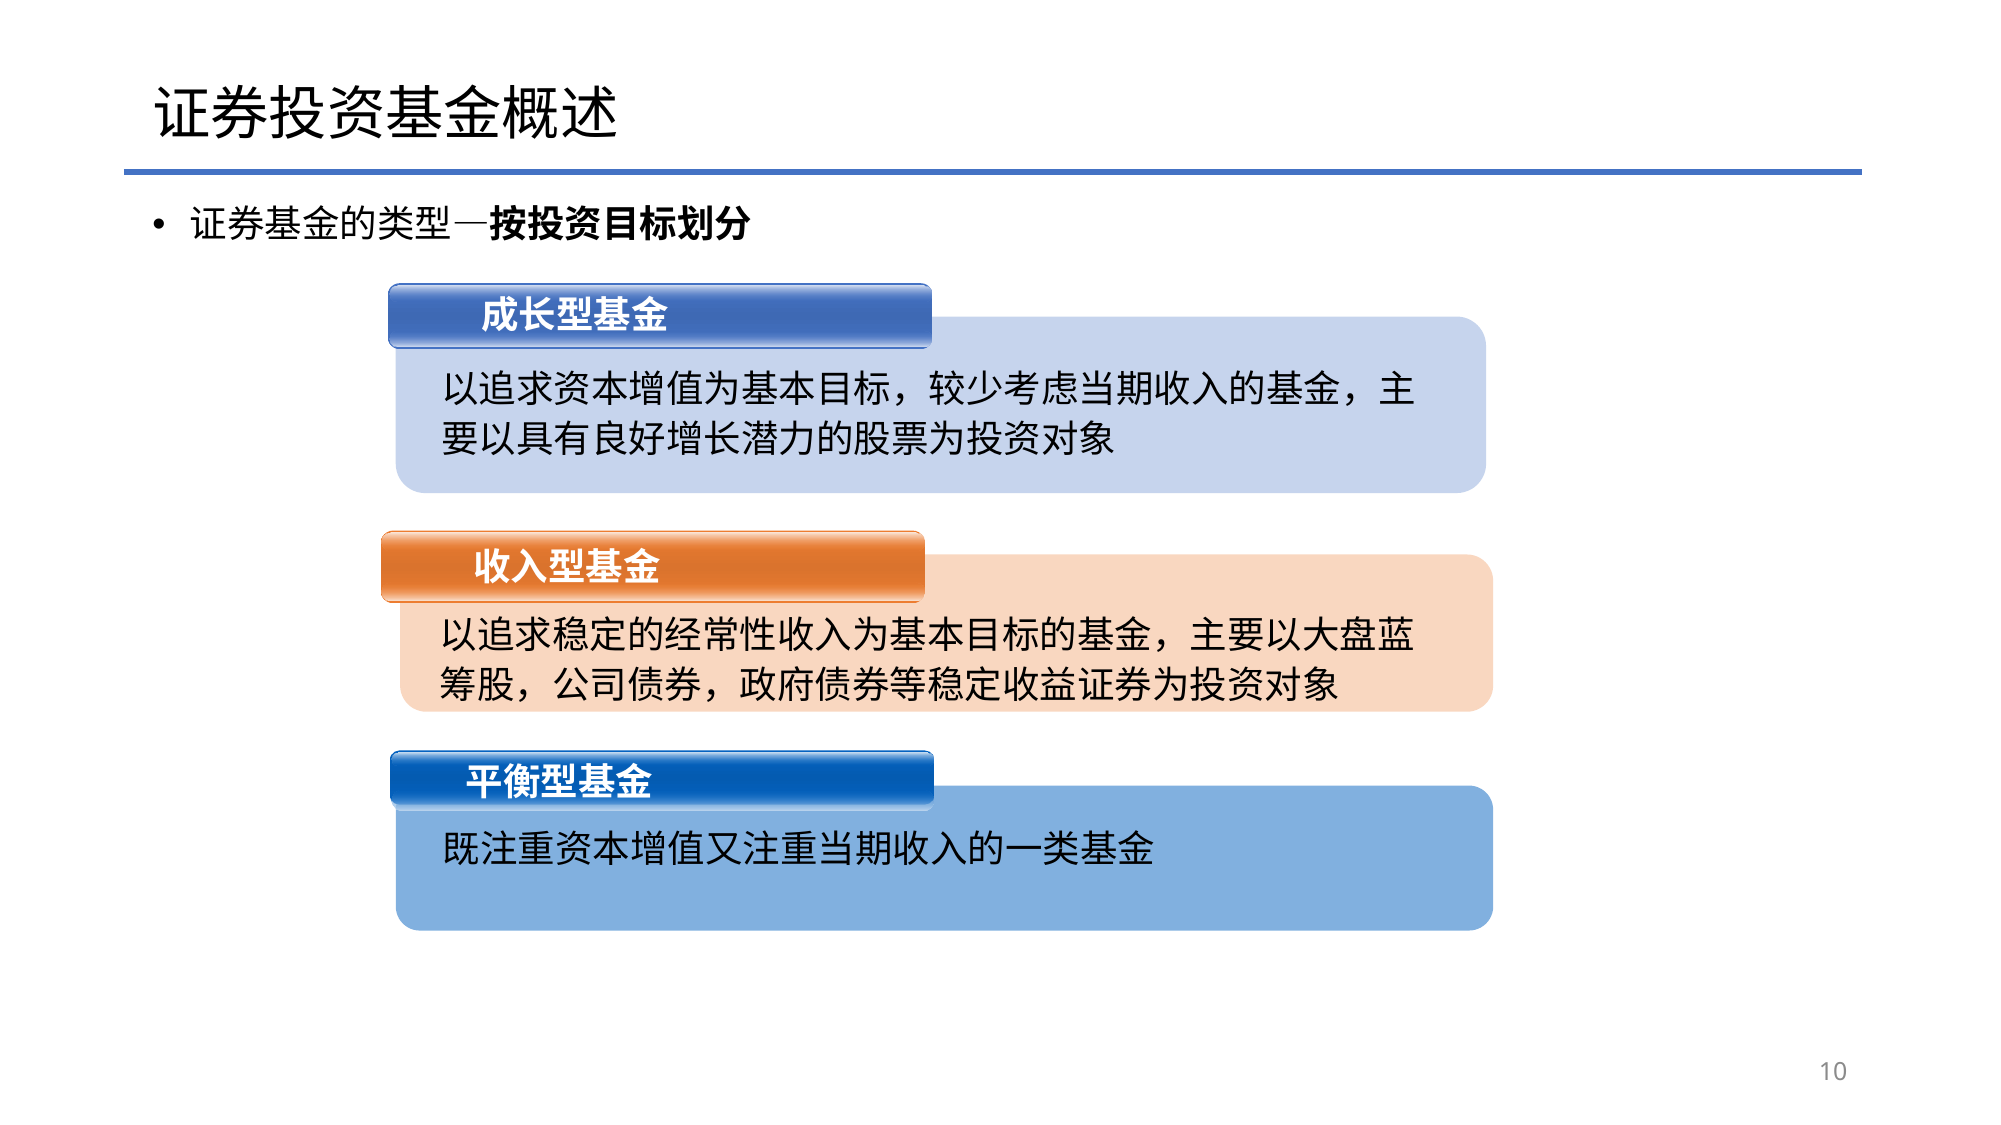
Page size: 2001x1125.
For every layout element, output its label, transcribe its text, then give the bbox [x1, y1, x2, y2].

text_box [380, 530, 1494, 720]
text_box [389, 750, 1494, 931]
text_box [387, 283, 1487, 494]
title 证券投资基金概述 [137, 59, 1863, 172]
list 证券基金的类型—按投资目标划分 [137, 197, 1863, 1014]
slide_number 10 [1412, 1042, 1863, 1103]
